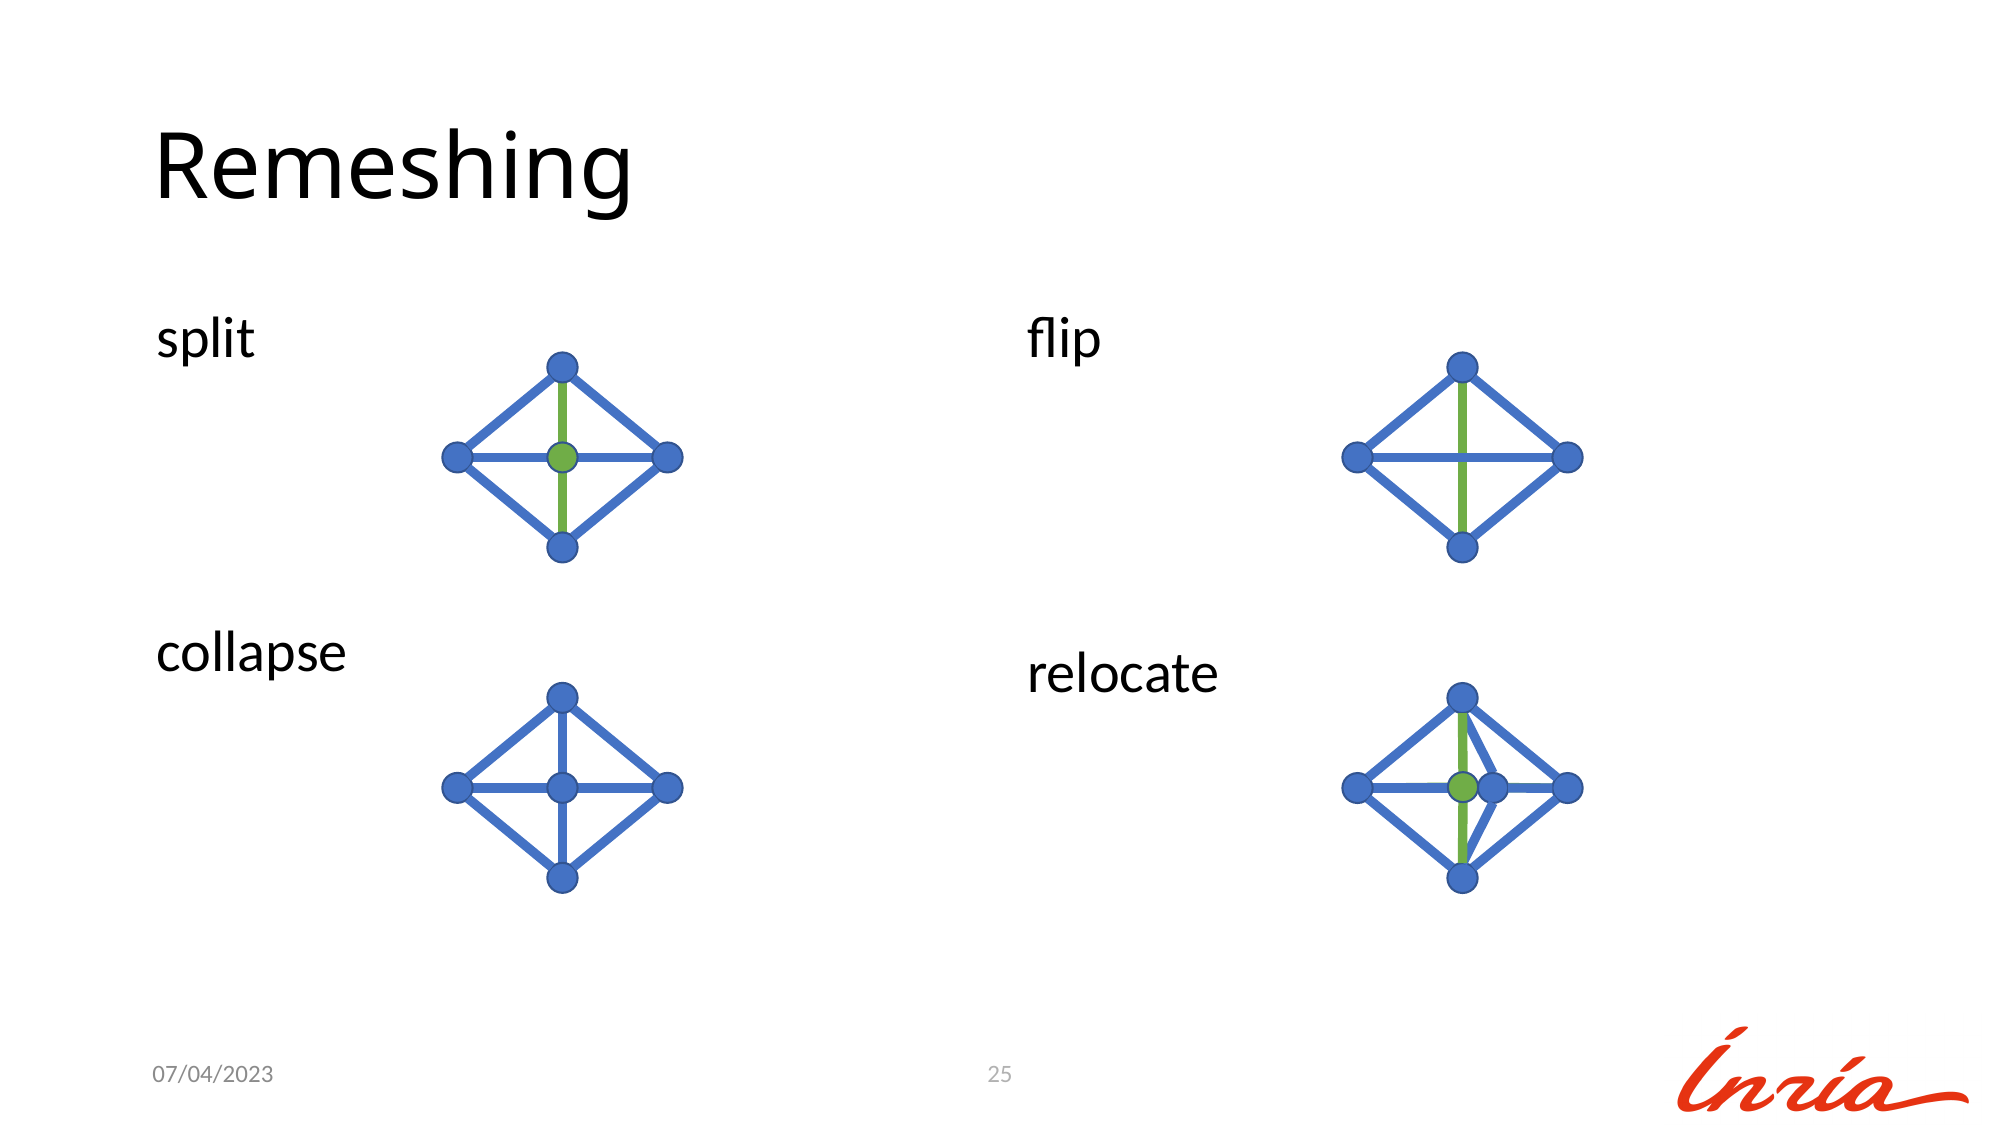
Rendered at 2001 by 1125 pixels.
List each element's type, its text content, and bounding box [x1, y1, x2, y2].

slide_number 25 [662, 1042, 1338, 1103]
title Remeshing [137, 59, 1863, 278]
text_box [1342, 682, 1583, 894]
list flip relocate [1012, 299, 1863, 1014]
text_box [1342, 352, 1583, 563]
picture [1664, 1013, 1982, 1125]
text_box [442, 352, 683, 563]
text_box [1463, 802, 1493, 864]
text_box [442, 682, 683, 893]
list split collapse [141, 299, 992, 1014]
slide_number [137, 1042, 588, 1103]
